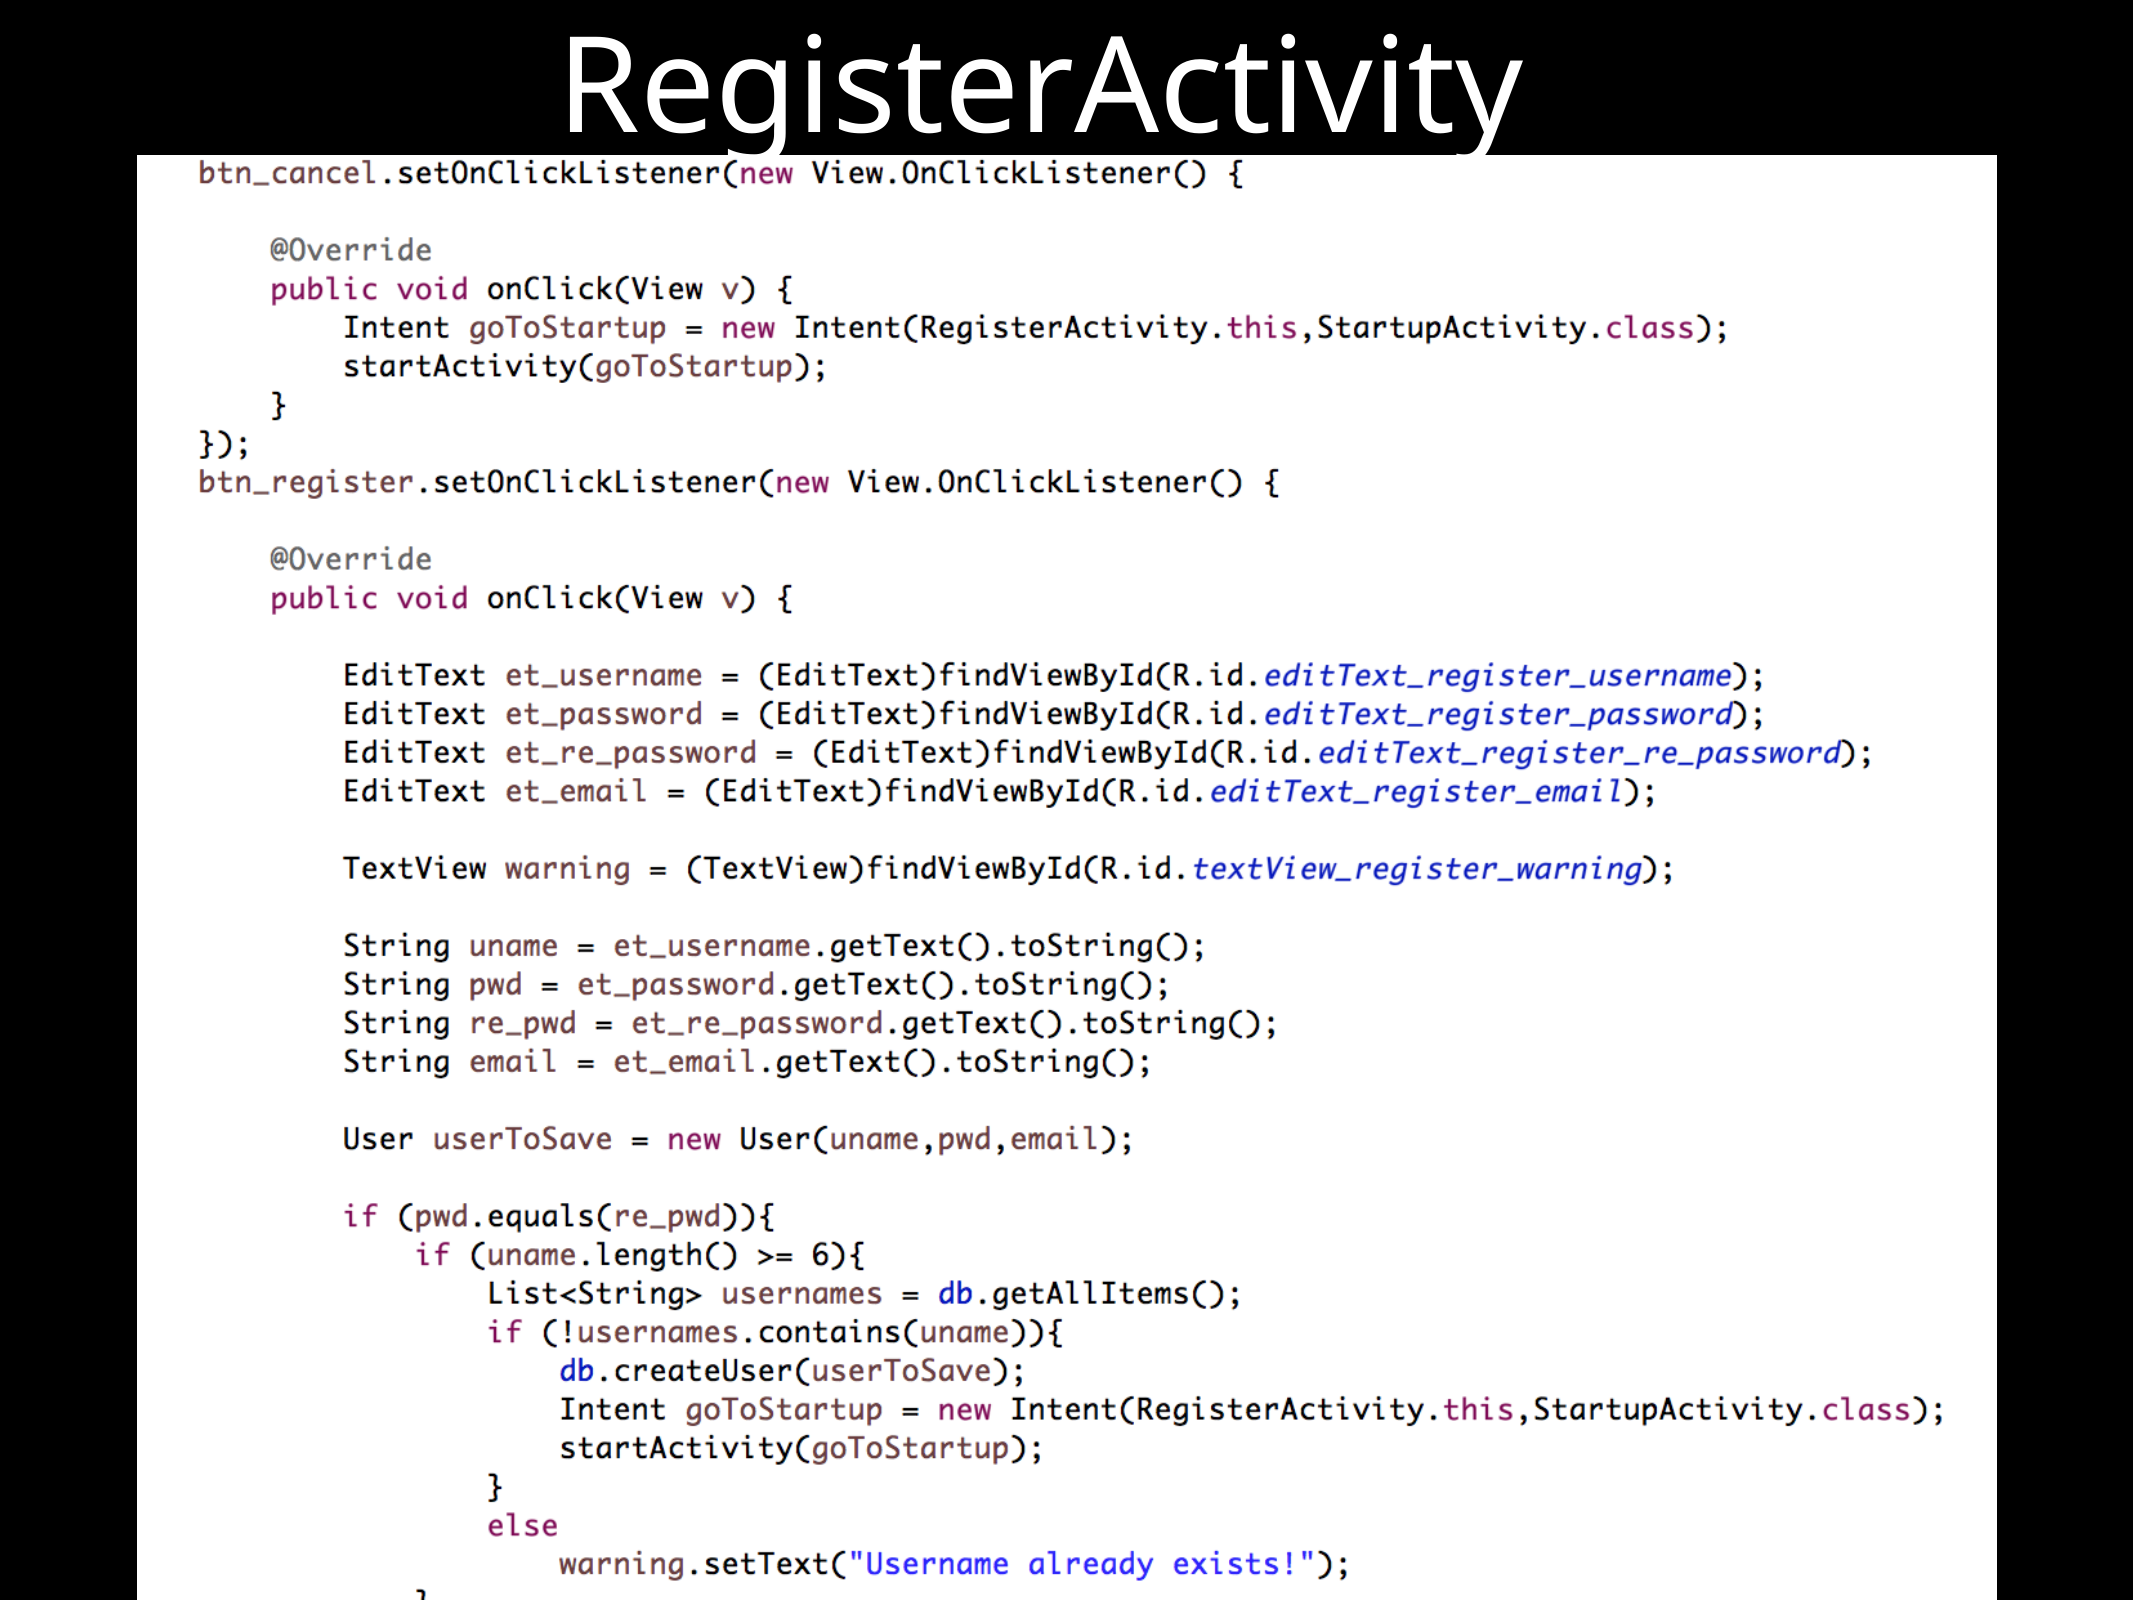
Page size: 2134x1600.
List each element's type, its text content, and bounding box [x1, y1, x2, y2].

title RegisterActivity [251, 20, 1831, 139]
picture [136, 155, 1997, 1600]
